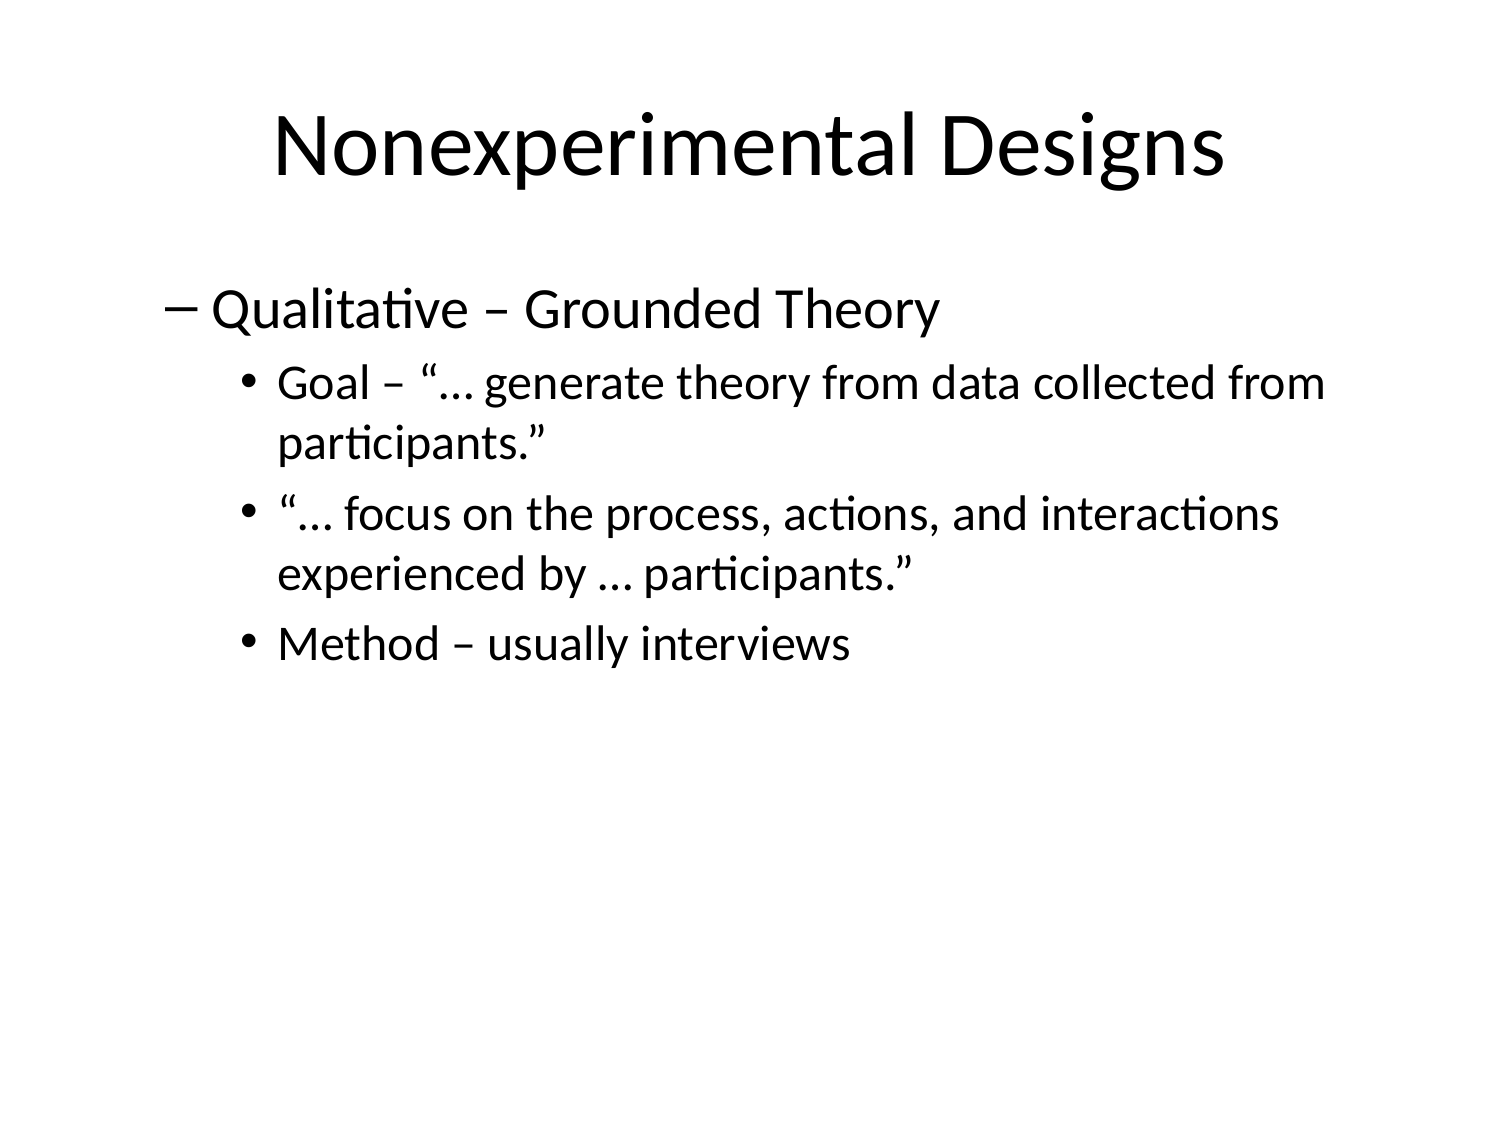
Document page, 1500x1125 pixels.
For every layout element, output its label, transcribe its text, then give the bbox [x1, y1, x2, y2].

title Nonexperimental Designs [75, 45, 1425, 233]
list Qualitative – Grounded Theory Goal – “… generate theory from data collected from participants.” “… focus on the process, actions, and interactions experienced by … participants.” Method – usually interviews [75, 262, 1425, 1005]
